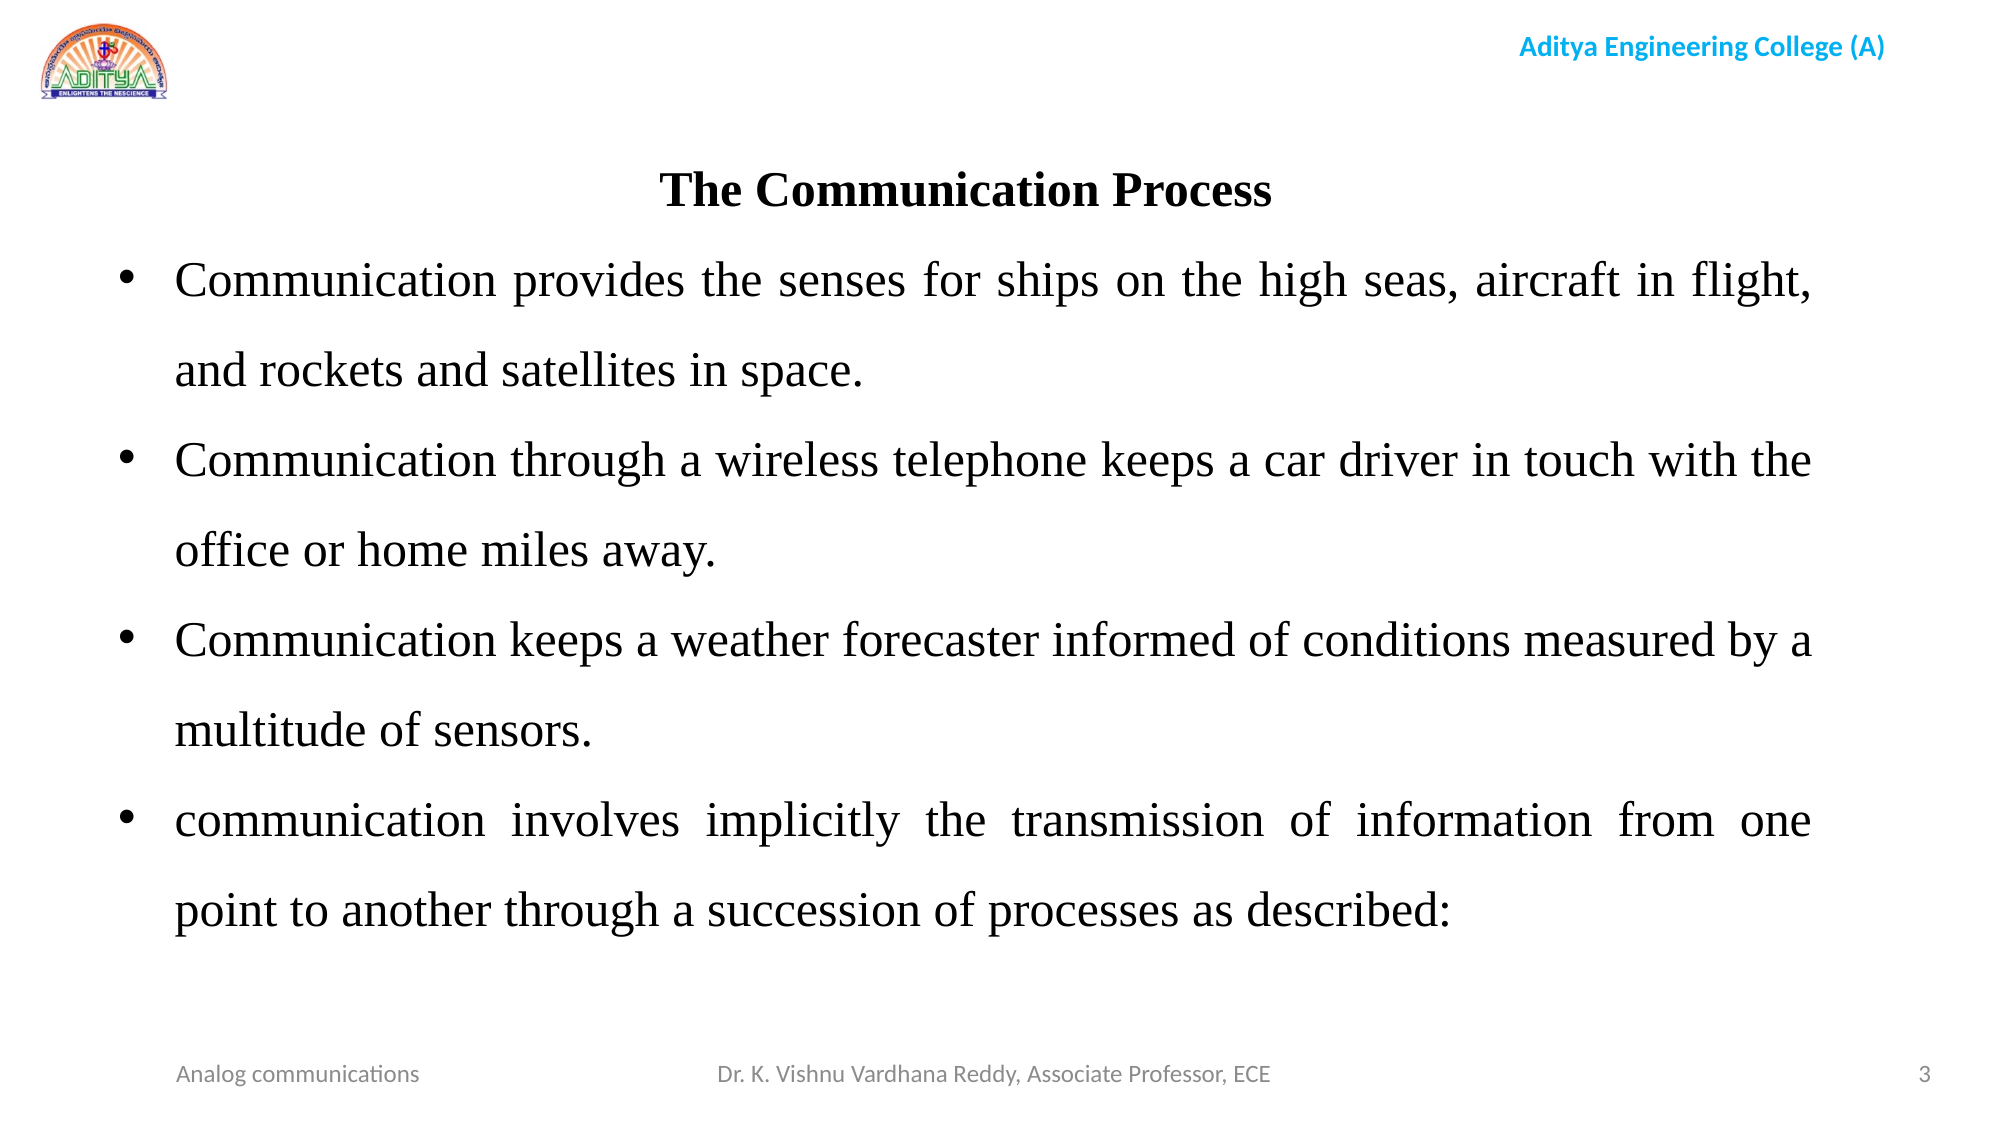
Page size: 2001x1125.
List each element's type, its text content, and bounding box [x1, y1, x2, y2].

picture [39, 23, 168, 100]
slide_number 3 [1496, 1042, 1947, 1103]
footer Analog communications Dr. K. Vishnu Vardhana Reddy, Associate Professor, ECE [112, 1042, 1338, 1103]
text_box The Communication Process Communication provides the senses for ships on the high seas, aircraft in flight, and rockets and satellites in space. Communication through a wireless telephone keeps a car driver in touch with the office or home miles away. Communication keeps a weather forecaster informed of conditions measured by a multitude of sensors. communication involves implicitly the transmission of information from one point to another through a succession of processes as described: [103, 119, 1829, 1012]
text_box Aditya Engineering College (A) [1504, 19, 1901, 70]
